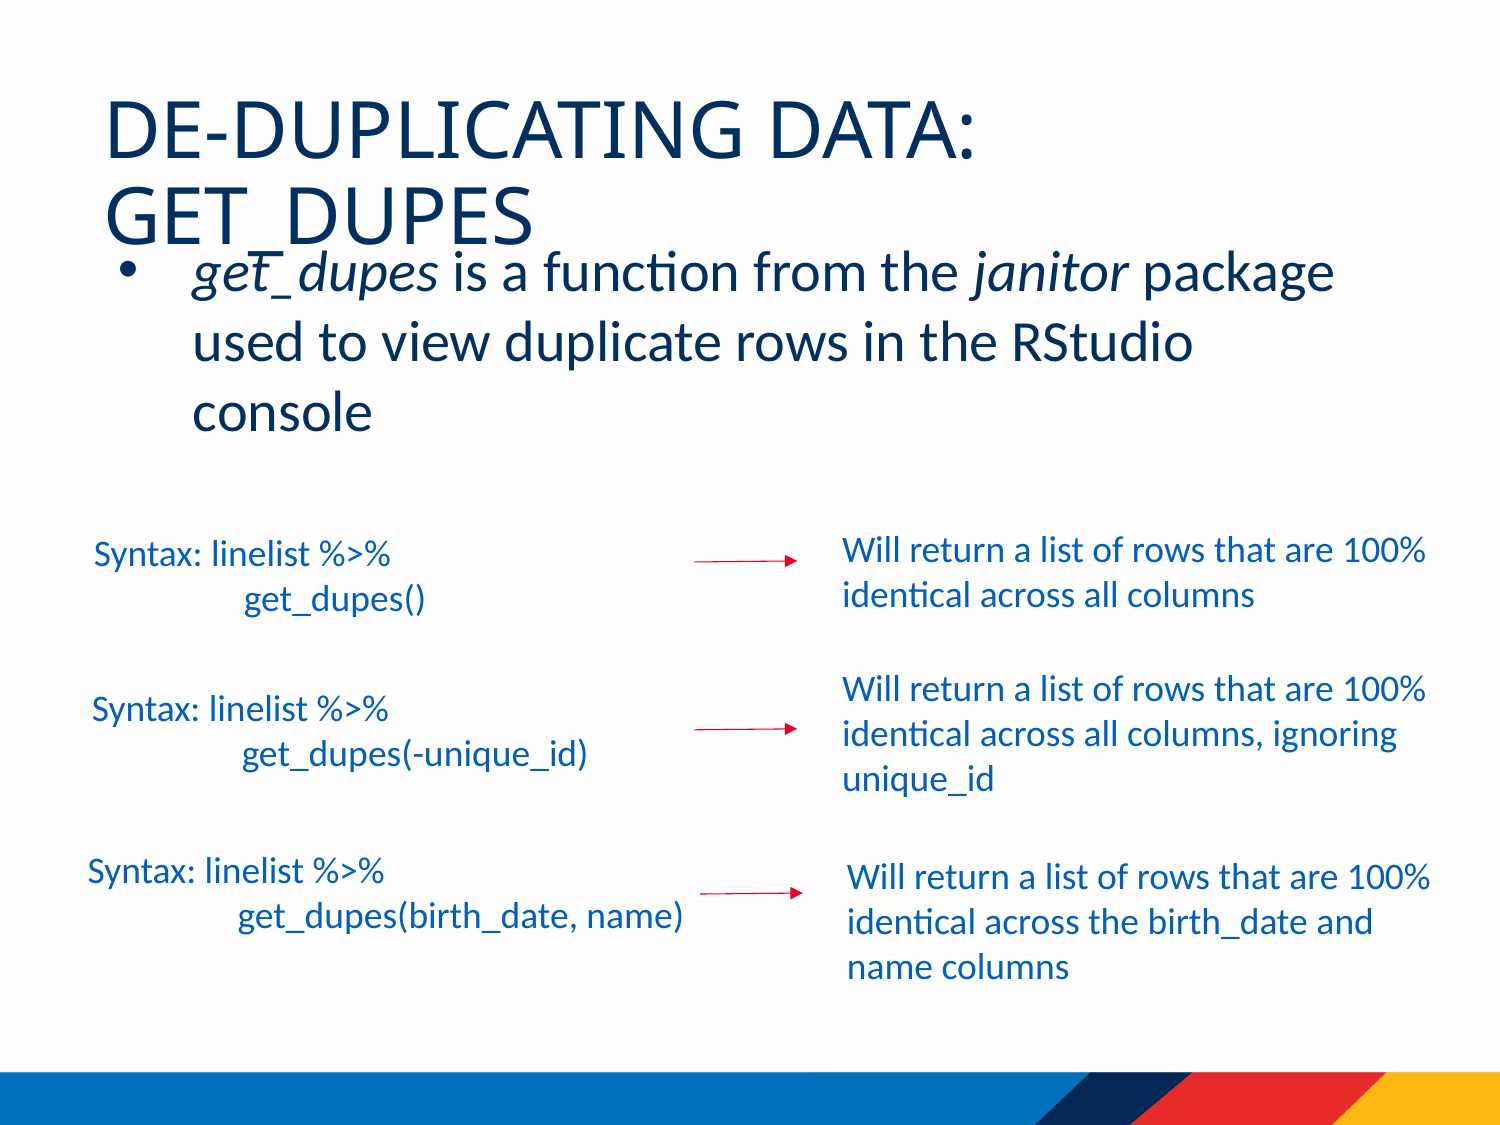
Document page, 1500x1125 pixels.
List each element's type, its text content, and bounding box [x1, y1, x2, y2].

picture [0, 0, 1500, 1125]
text_box Will return a list of rows that are 100% identical across all columns [827, 517, 1473, 622]
text_box Will return a list of rows that are 100% identical across the birth_date and name columns [832, 844, 1478, 995]
text_box Syntax: linelist %>% get_dupes(-unique_id) [77, 676, 723, 782]
text_box Syntax: linelist %>% get_dupes() [79, 521, 725, 627]
title De-duplicating data: GET_dupes [103, 89, 1400, 202]
text_box Syntax: linelist %>% get_dupes(birth_date, name) [72, 838, 719, 944]
text_box get_dupes is a function from the janitor package used to view duplicate rows in the RStudio console [103, 226, 1377, 451]
text_box Will return a list of rows that are 100% identical across all columns, ignoring unique_id [827, 656, 1473, 807]
